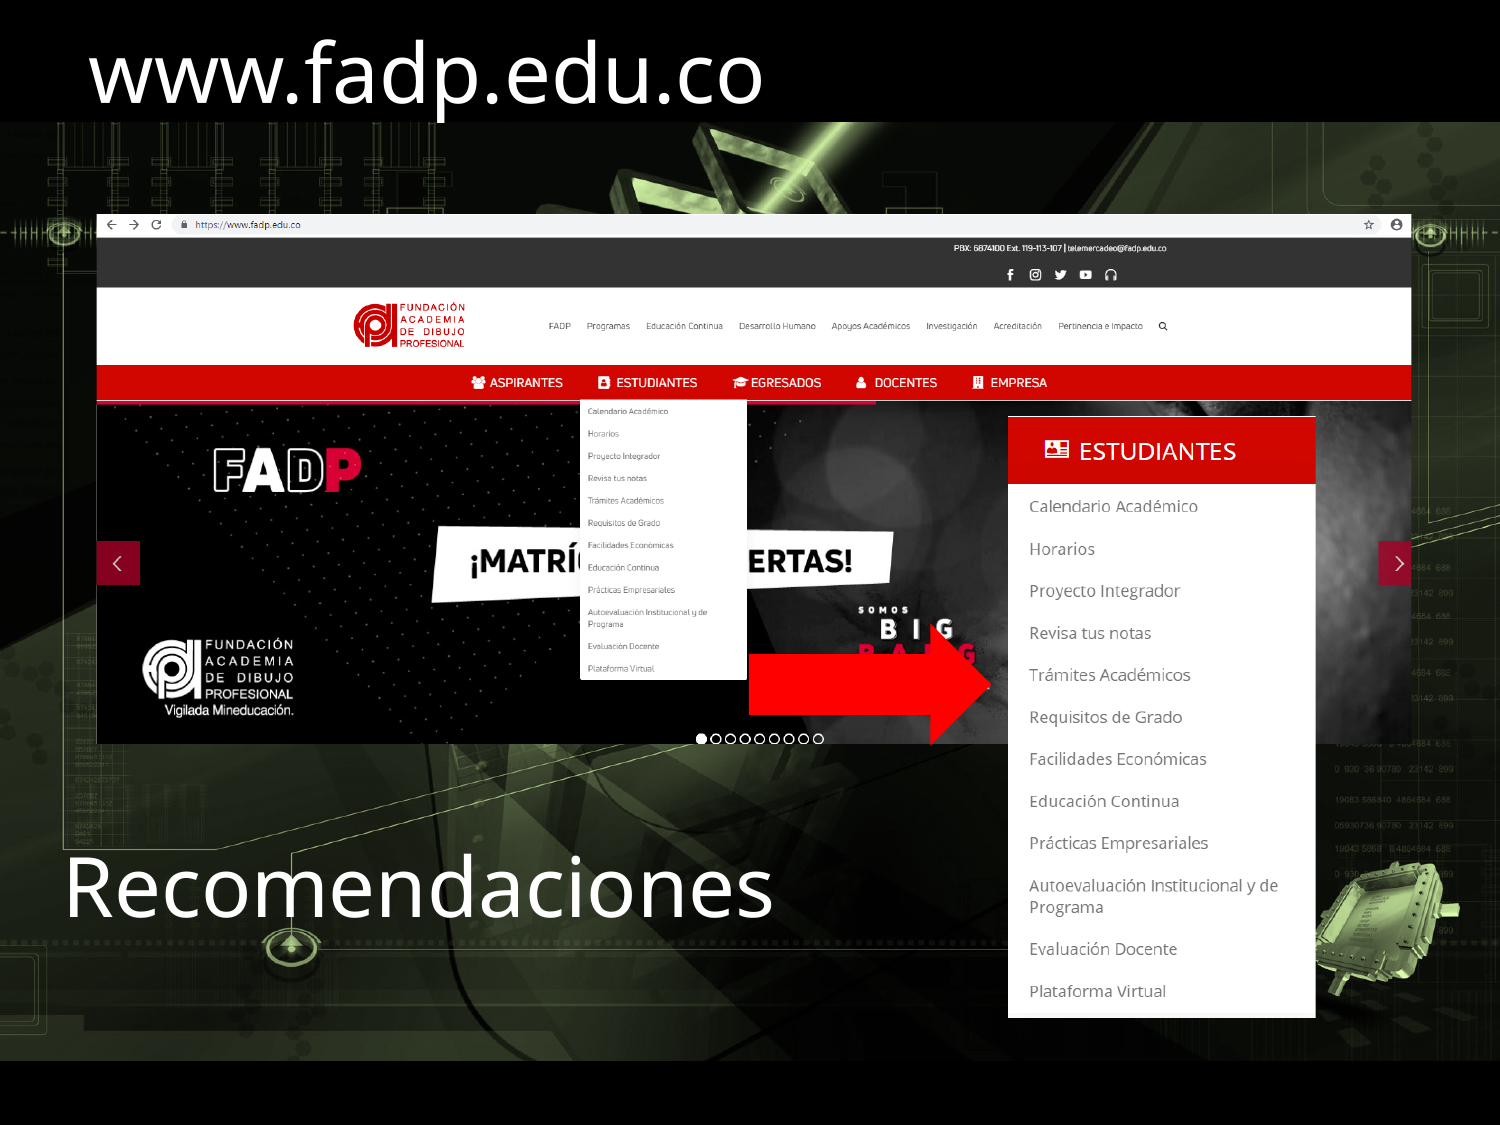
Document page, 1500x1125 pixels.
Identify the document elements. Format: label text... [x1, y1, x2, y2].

picture [0, 122, 1500, 1061]
text_box www.fadp.edu.co [74, 24, 1316, 122]
